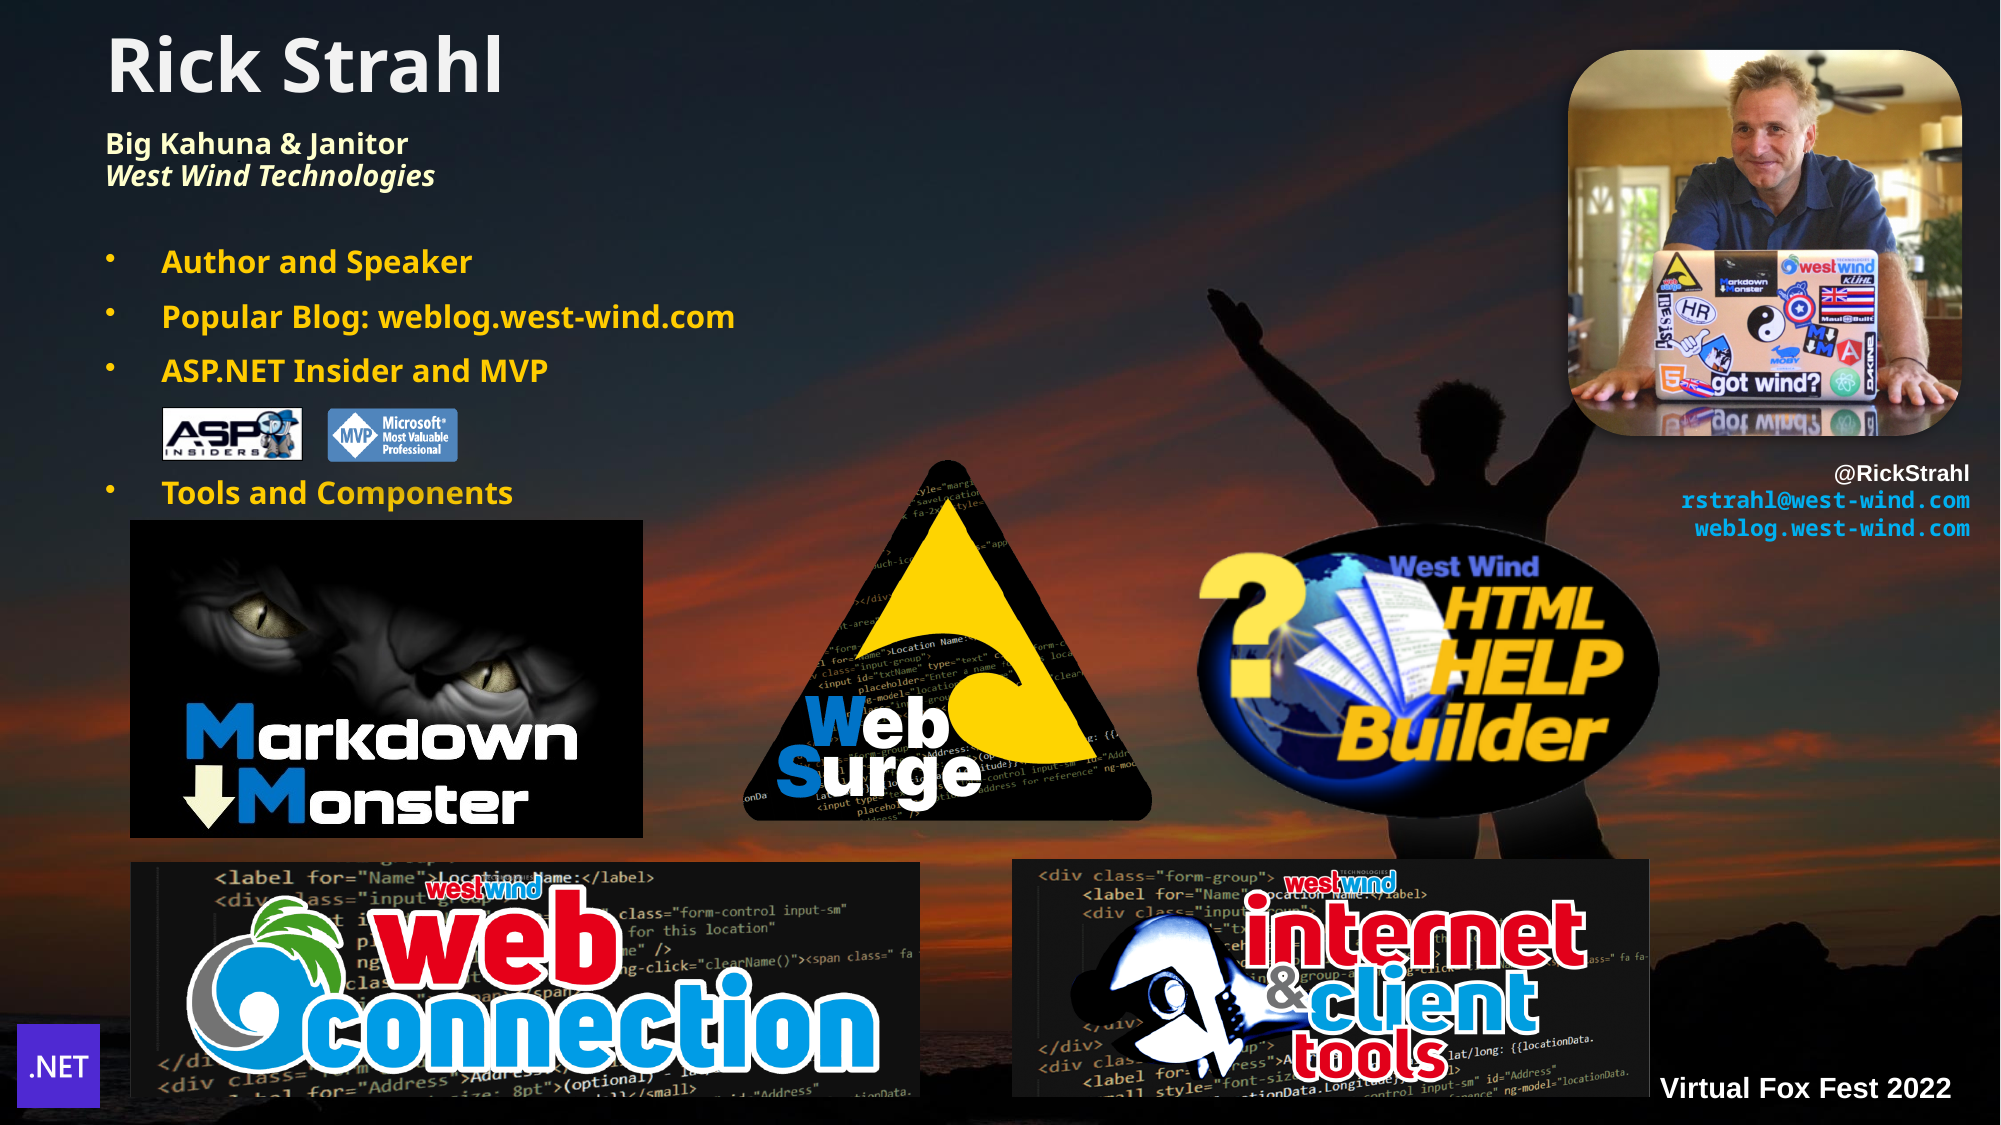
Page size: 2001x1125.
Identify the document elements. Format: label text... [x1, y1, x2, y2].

text_box Rick Strahl Big Kahuna & Janitor West Wind Technologies Author and Speaker Popular Blog: weblog.west-wind.com ASP.NET Insider and MVP Tools and Components [89, 27, 1216, 812]
picture [0, 0, 2001, 1125]
text_box @RickStrahl rstrahl@west-wind.com weblog.west-wind.com [1666, 450, 1985, 549]
